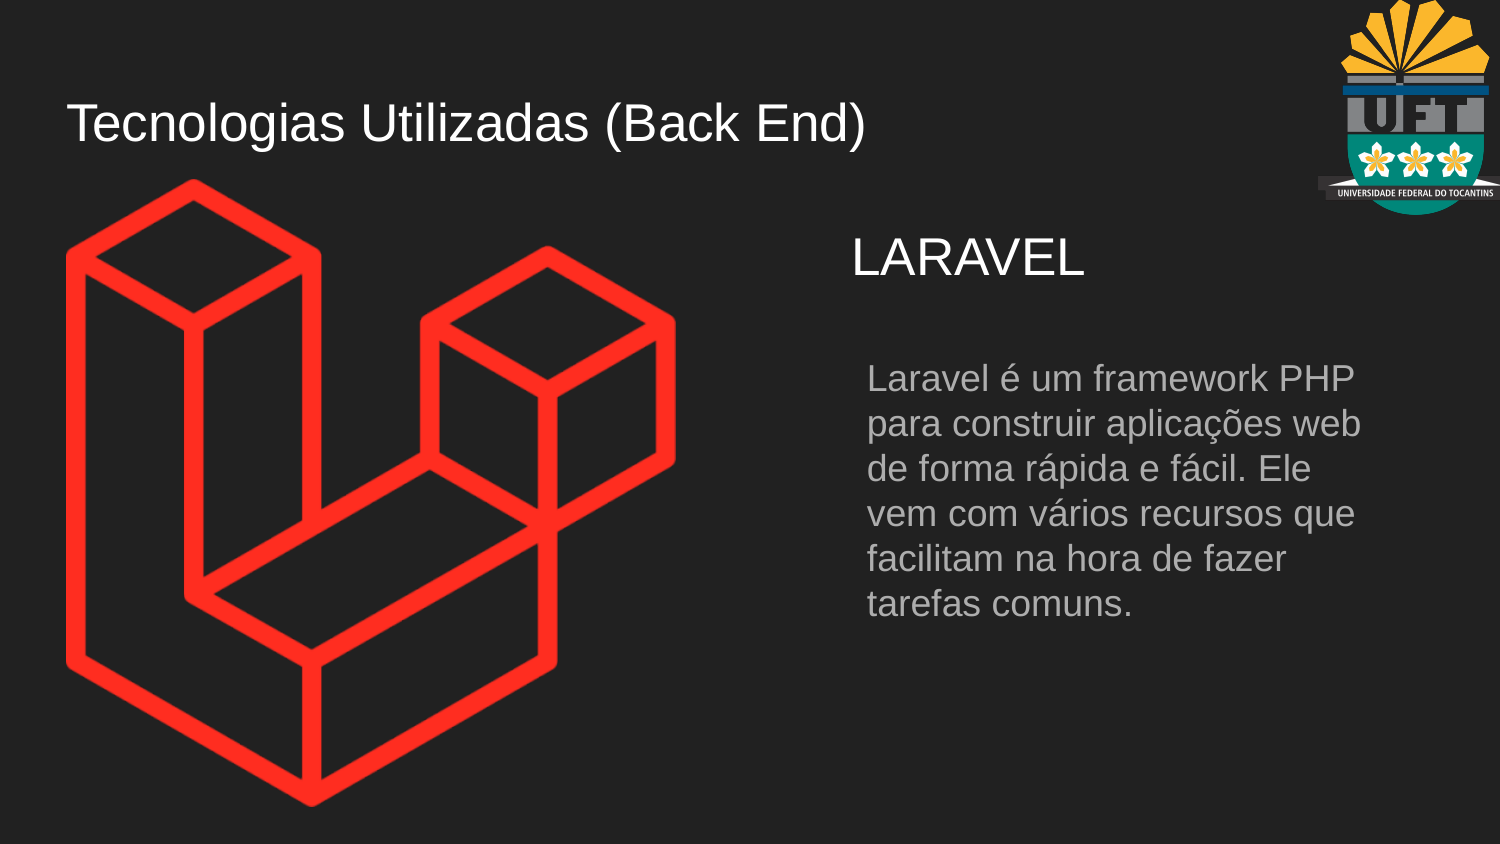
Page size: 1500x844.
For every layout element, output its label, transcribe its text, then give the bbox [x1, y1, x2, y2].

title LARAVEL [836, 207, 1127, 302]
title Tecnologias Utilizadas (Back End) [51, 72, 1312, 167]
picture [66, 179, 676, 807]
picture [1317, 0, 1500, 215]
text_box Laravel é um framework PHP para construir aplicações web de forma rápida e fácil. Ele vem com vários recursos que facilitam na hora de fazer tarefas comuns. [851, 339, 1386, 747]
